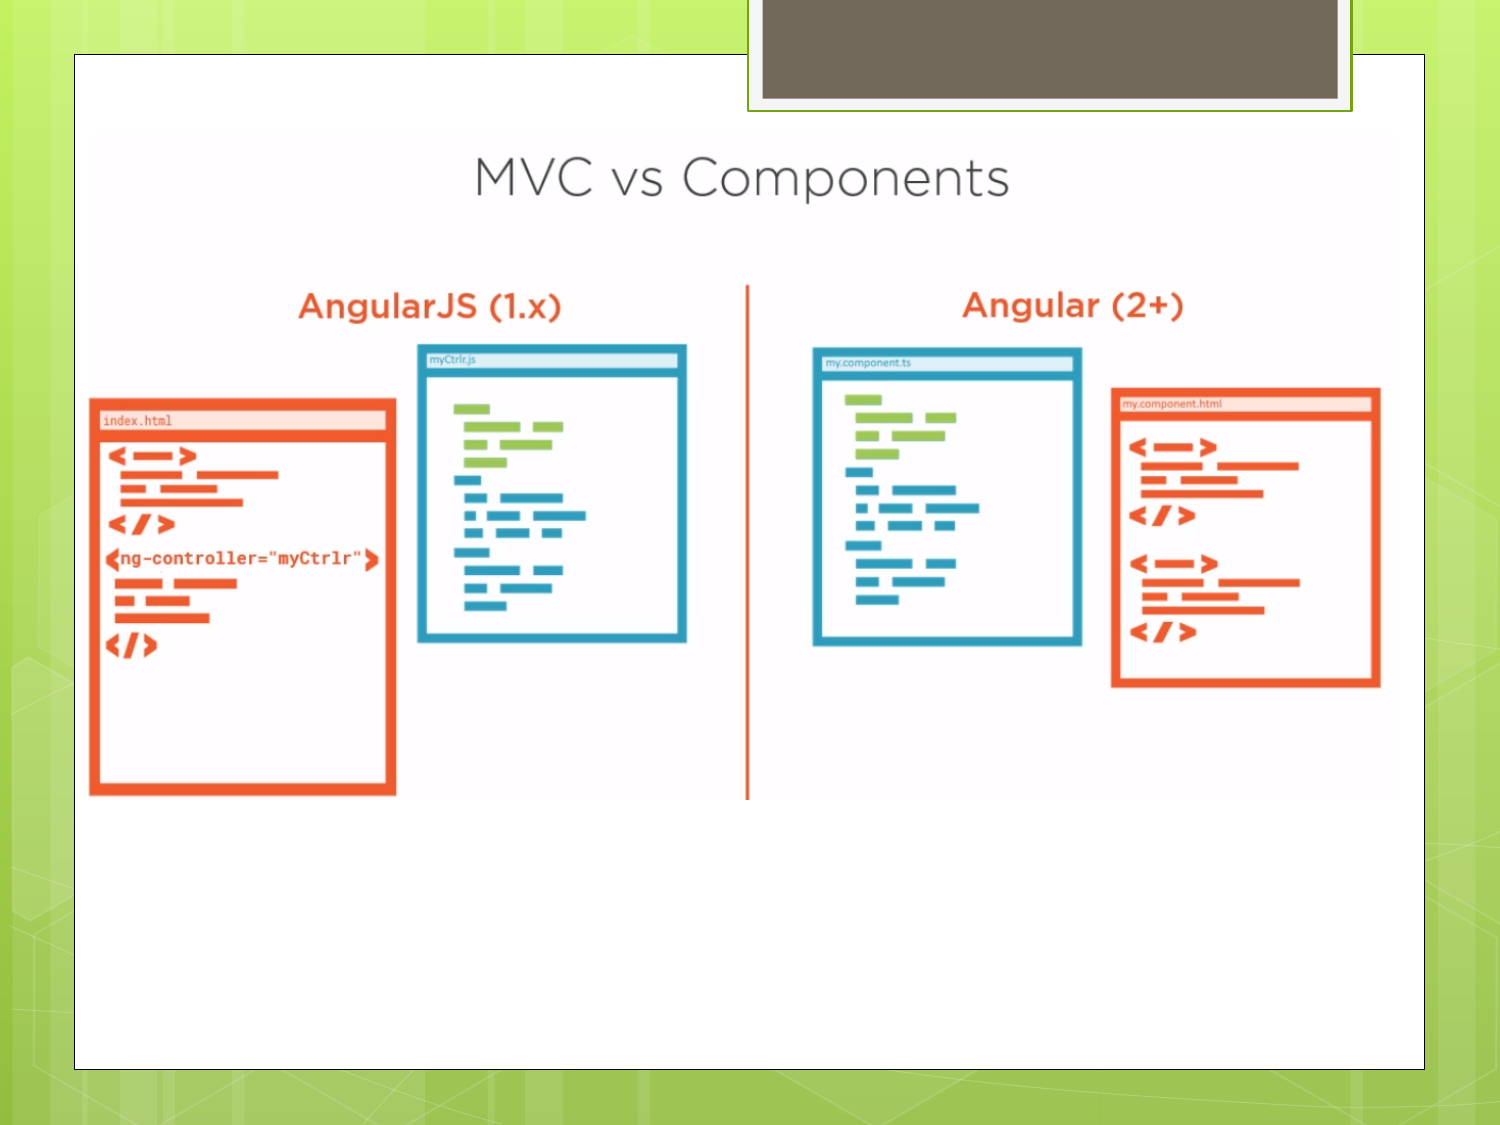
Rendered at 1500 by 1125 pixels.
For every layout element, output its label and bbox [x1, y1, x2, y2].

picture [87, 138, 1401, 801]
